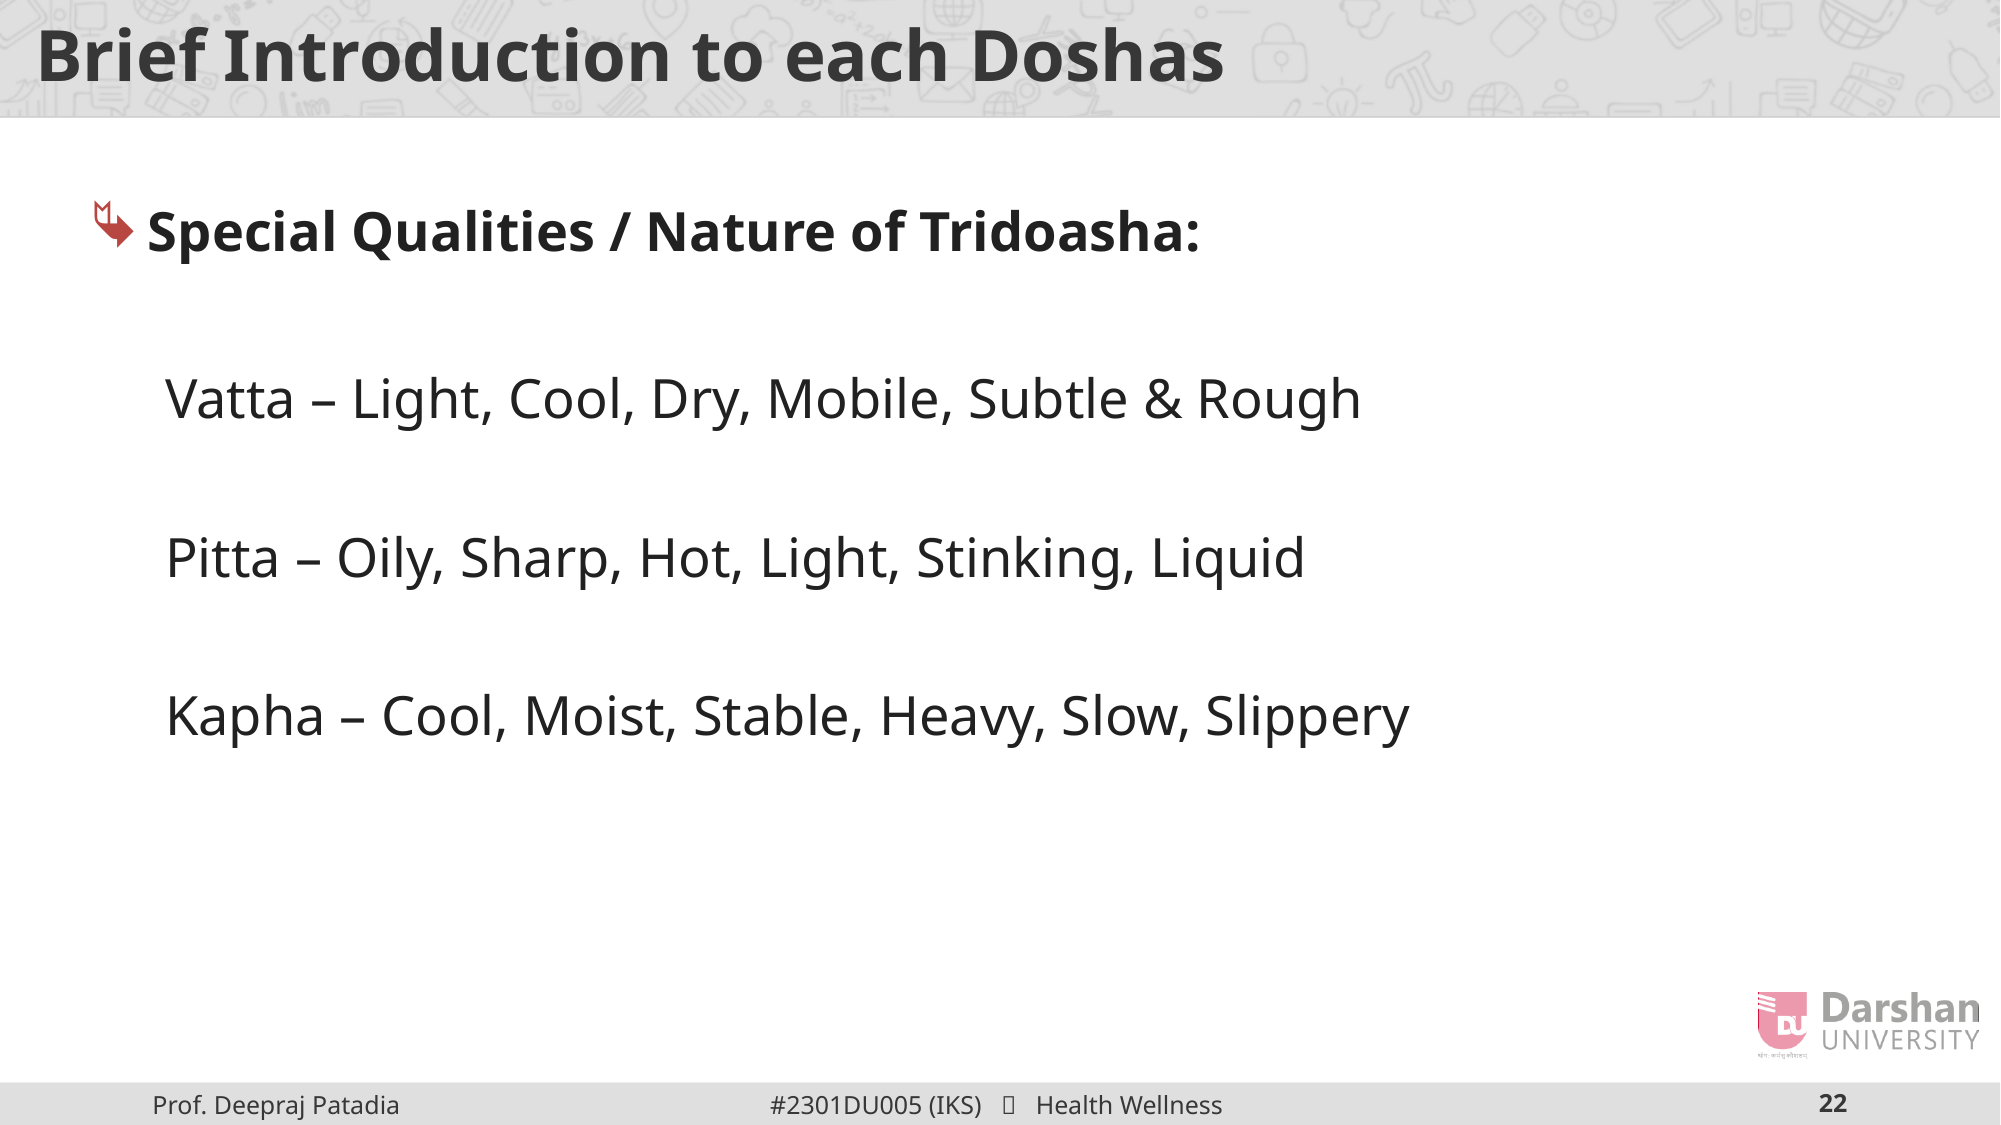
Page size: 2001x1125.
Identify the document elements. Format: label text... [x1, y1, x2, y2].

list Special Qualities / Nature of Tridoasha: Vatta – Light, Cool, Dry, Mobile, Subtle & Rough Pitta – Oily, Sharp, Hot, Light, Stinking, Liquid Kapha – Cool, Moist, Stable, Heavy, Slow, Slippery [0, 116, 2000, 846]
title Brief Introduction to each Doshas [0, 0, 2000, 116]
